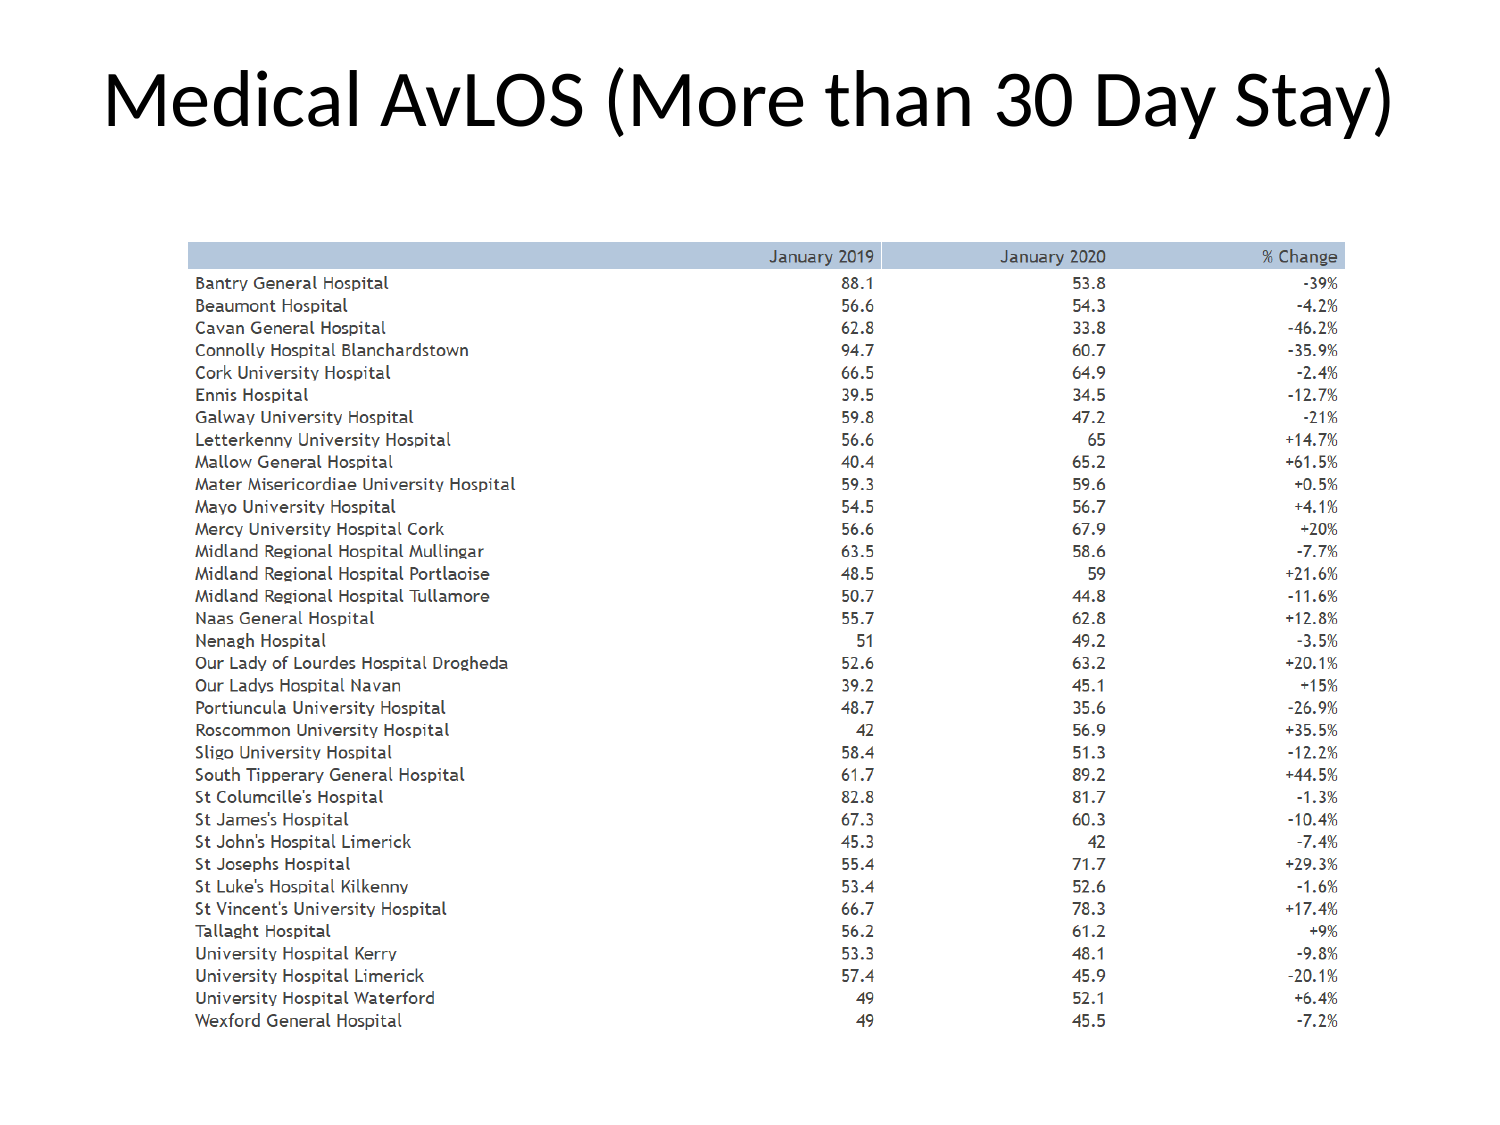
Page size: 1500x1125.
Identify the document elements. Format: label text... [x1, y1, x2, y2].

picture [149, 203, 1347, 1111]
title Medical AvLOS (More than 30 Day Stay) [0, 0, 1500, 188]
